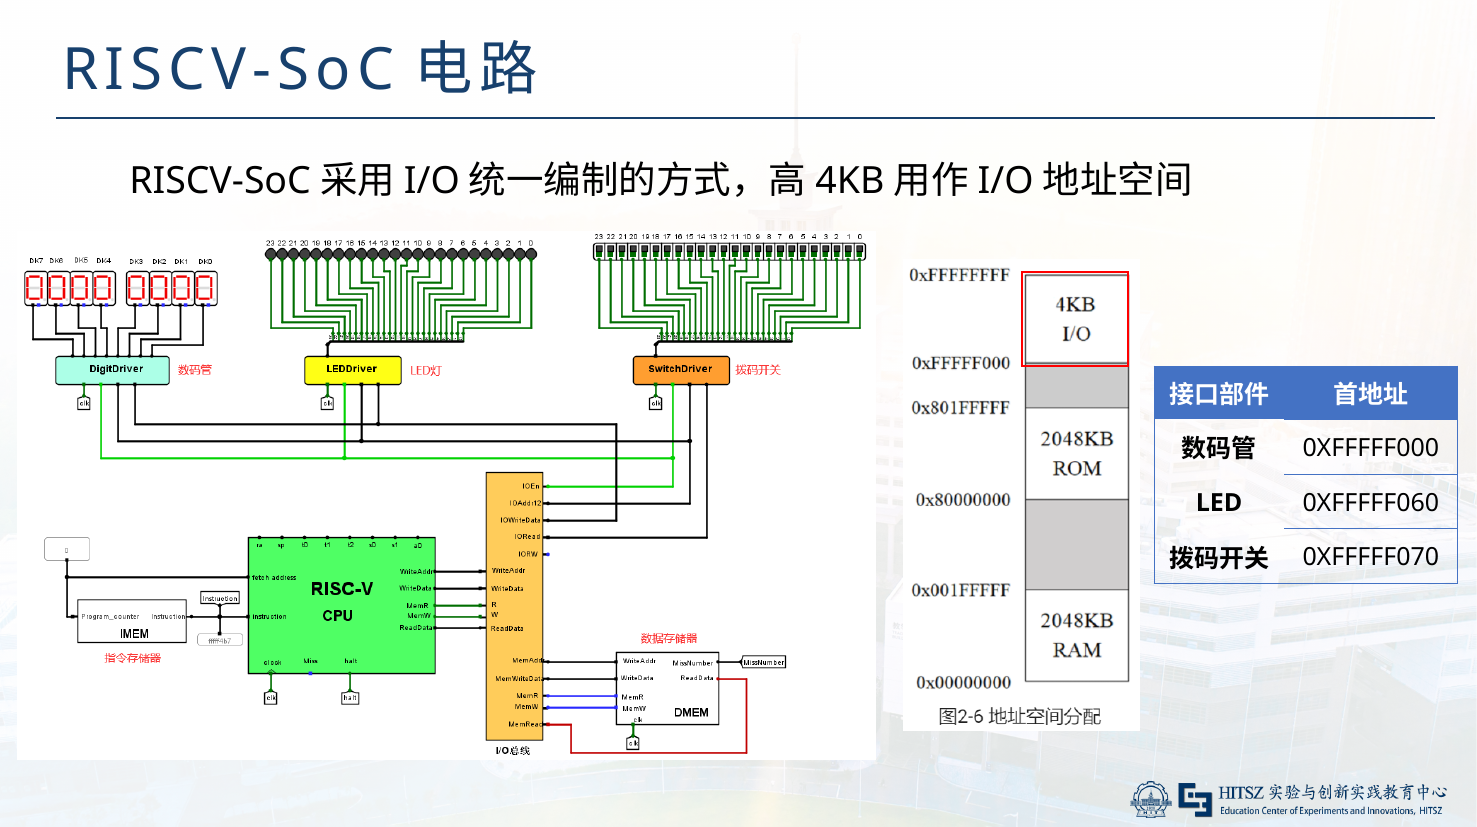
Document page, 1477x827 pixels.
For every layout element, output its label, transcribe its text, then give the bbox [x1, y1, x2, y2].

picture [0, 0, 1477, 827]
table_cell 数码管 [1155, 419, 1284, 474]
table_cell LED [1155, 474, 1284, 529]
table_header 接口部件 [1155, 367, 1284, 419]
text_box [112, 119, 184, 208]
table_cell 0XFFFFF070 [1284, 529, 1457, 583]
text_box RISCV-SoC采用I/O统一编制的方式，高4KB用作I/O地址空间 [114, 148, 1267, 209]
table_cell 0XFFFFF060 [1284, 475, 1457, 528]
table_header 首地址 [1284, 367, 1457, 419]
table_cell 0XFFFFF000 [1284, 420, 1457, 474]
text_box RISCV-SoC电路 [47, 23, 880, 109]
table_cell 拨码开关 [1155, 529, 1284, 583]
